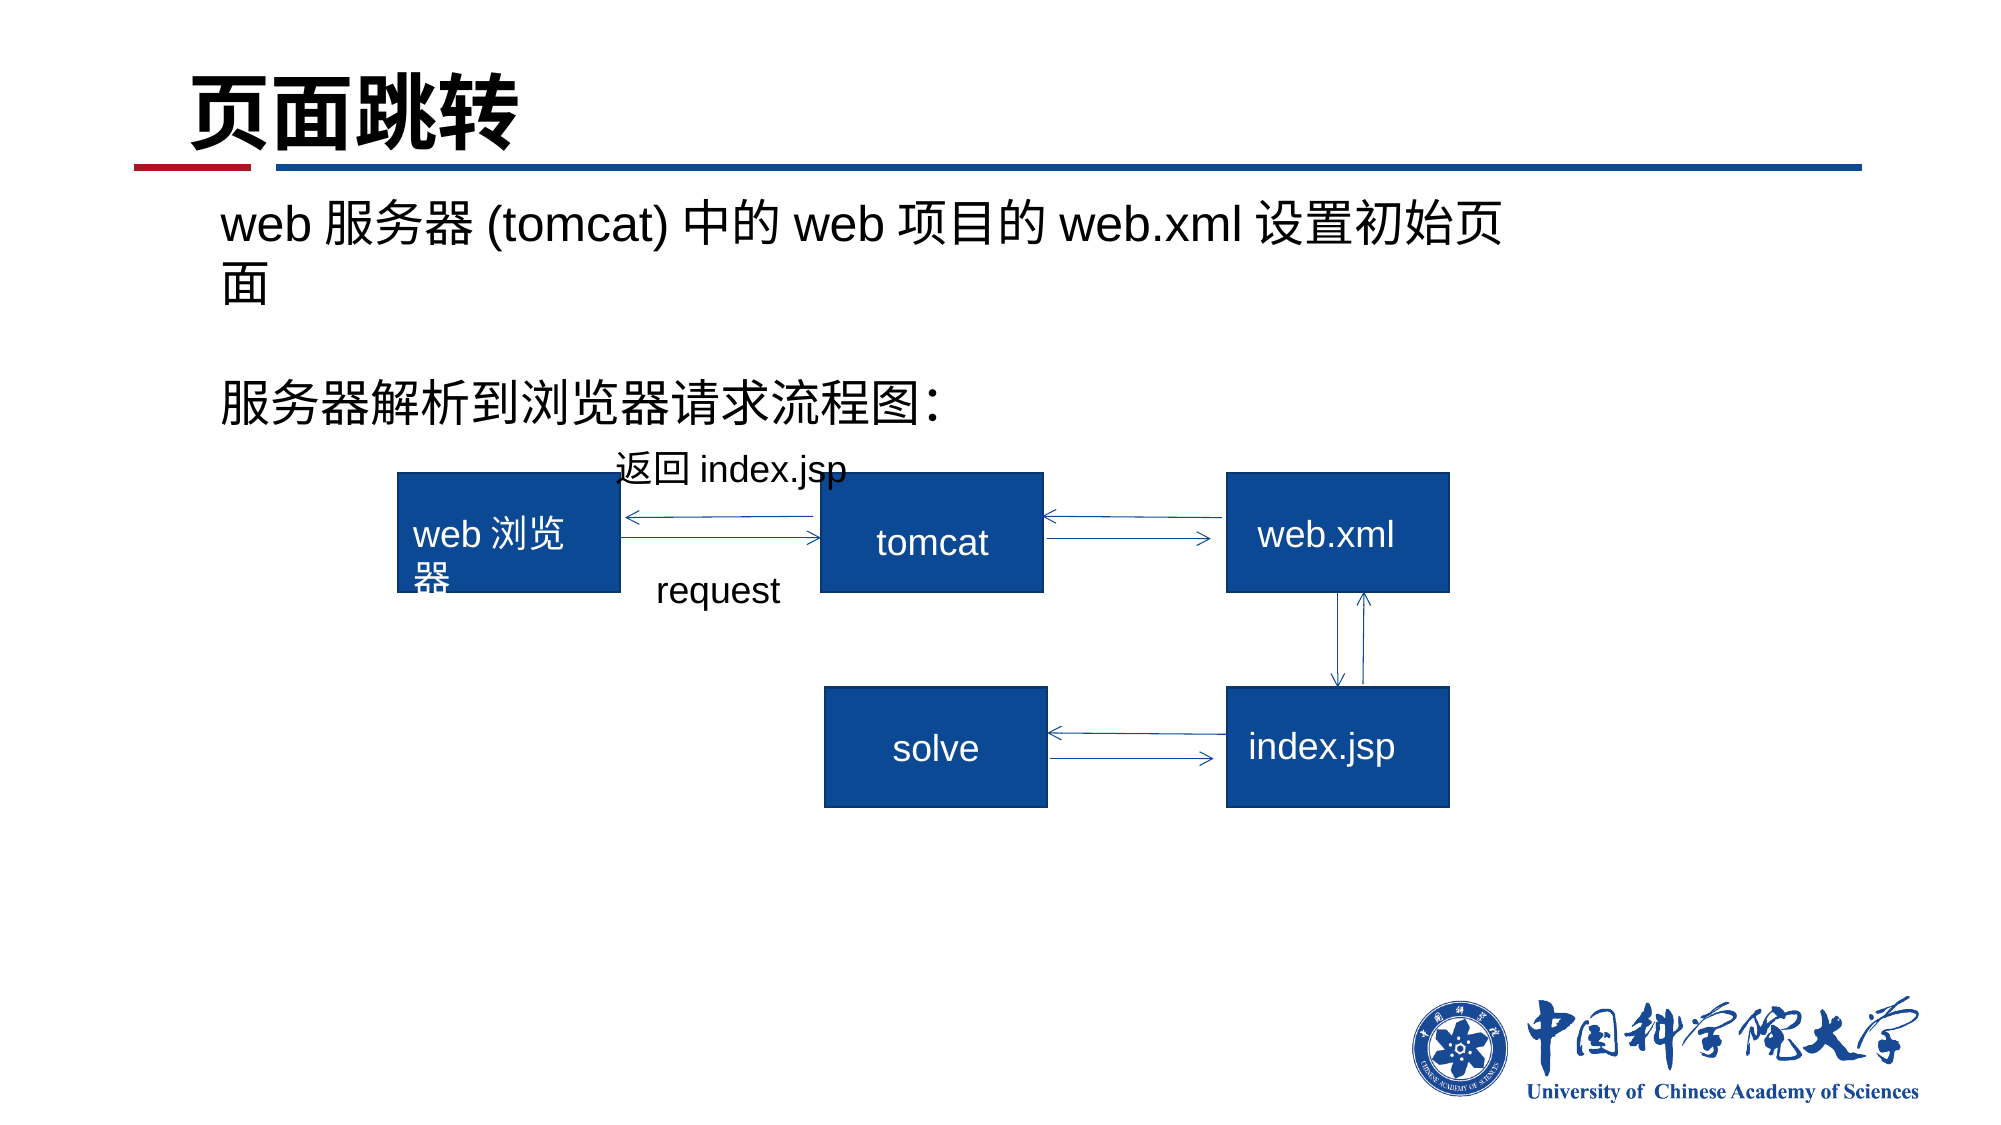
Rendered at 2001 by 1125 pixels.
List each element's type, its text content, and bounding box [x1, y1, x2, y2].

text_box index.jsp [1233, 714, 1445, 774]
title 页面跳转 [133, 0, 1863, 168]
text_box request [641, 558, 796, 619]
text_box [820, 472, 1044, 593]
text_box web.xml [1242, 502, 1455, 563]
text_box tomcat [861, 510, 1073, 571]
text_box web浏览器 [398, 502, 610, 608]
text_box [1226, 686, 1450, 808]
text_box 返回index.jsp [601, 437, 862, 497]
picture [1412, 996, 1919, 1103]
text_box [1226, 472, 1450, 593]
text_box web服务器(tomcat)中的web项目的web.xml设置初始页面 服务器解析到浏览器请求流程图： [205, 184, 1556, 934]
text_box [397, 472, 621, 593]
text_box [824, 686, 1048, 808]
text_box solve [877, 716, 995, 777]
